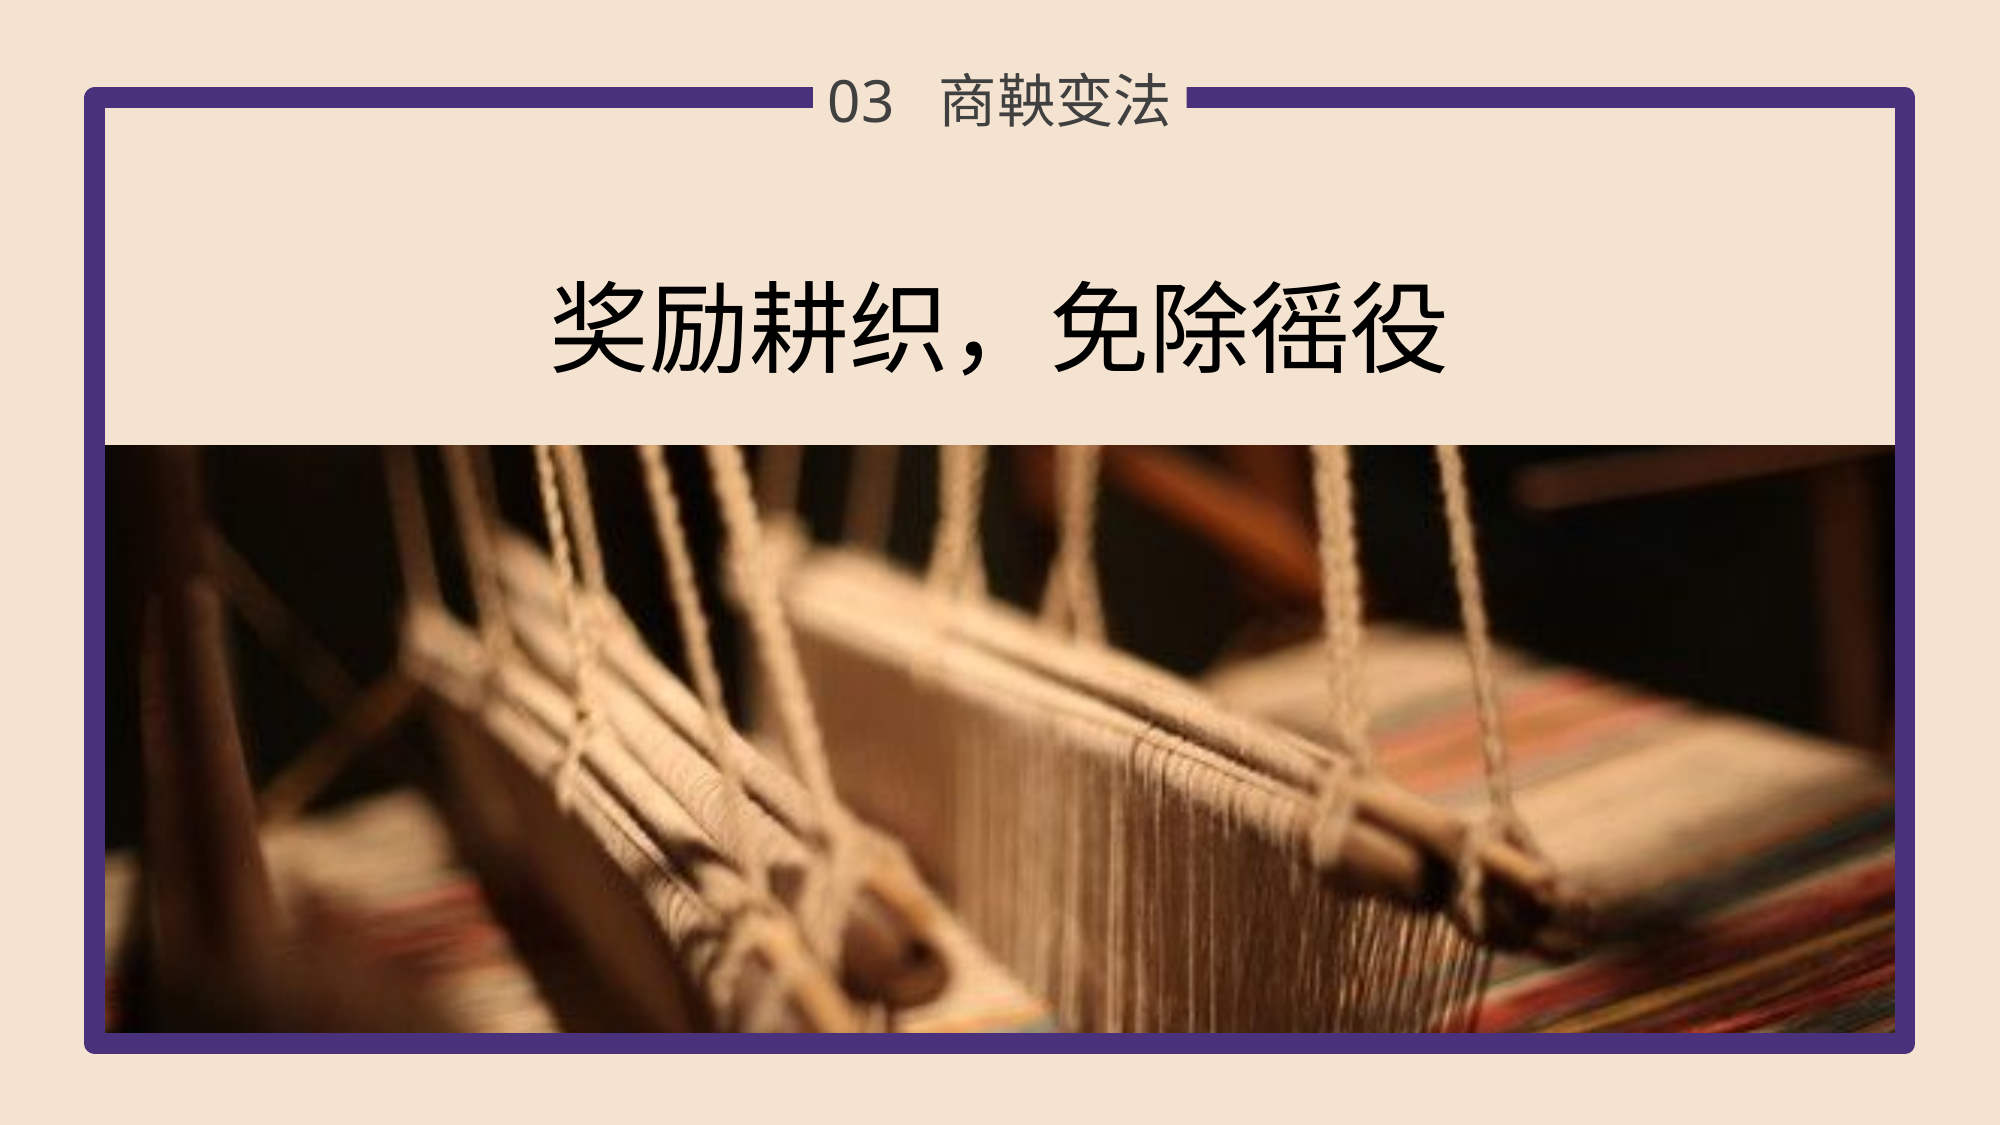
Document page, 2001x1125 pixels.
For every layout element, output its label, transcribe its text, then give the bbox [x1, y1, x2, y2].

text_box 奖励耕织，免除徭役 [535, 258, 1465, 393]
text_box [94, 97, 1906, 445]
picture [94, 445, 1906, 1044]
text_box 03 商鞅变法 [813, 57, 1187, 142]
